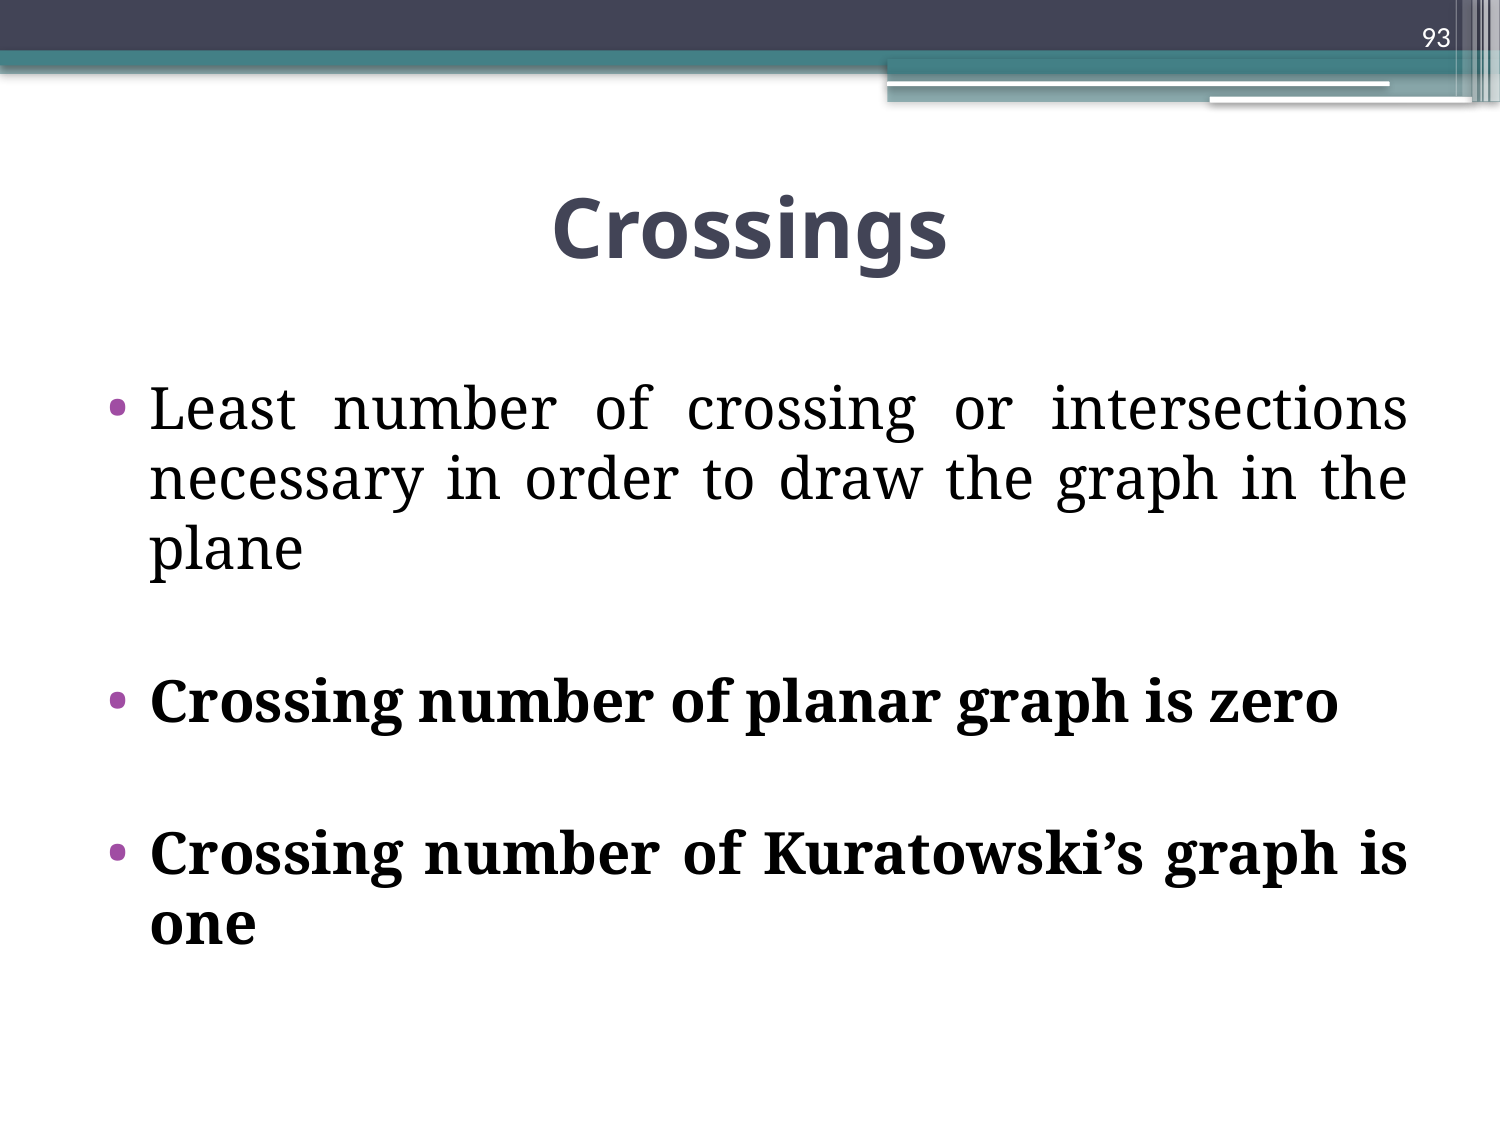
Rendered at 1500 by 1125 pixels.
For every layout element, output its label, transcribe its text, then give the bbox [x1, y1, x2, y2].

list Least number of crossing or intersections necessary in order to draw the graph in the plane Crossing number of planar graph is zero Crossing number of Kuratowski’s graph is one [75, 287, 1425, 997]
slide_number 93 [1340, 0, 1466, 61]
title Crossings [75, 187, 1425, 287]
